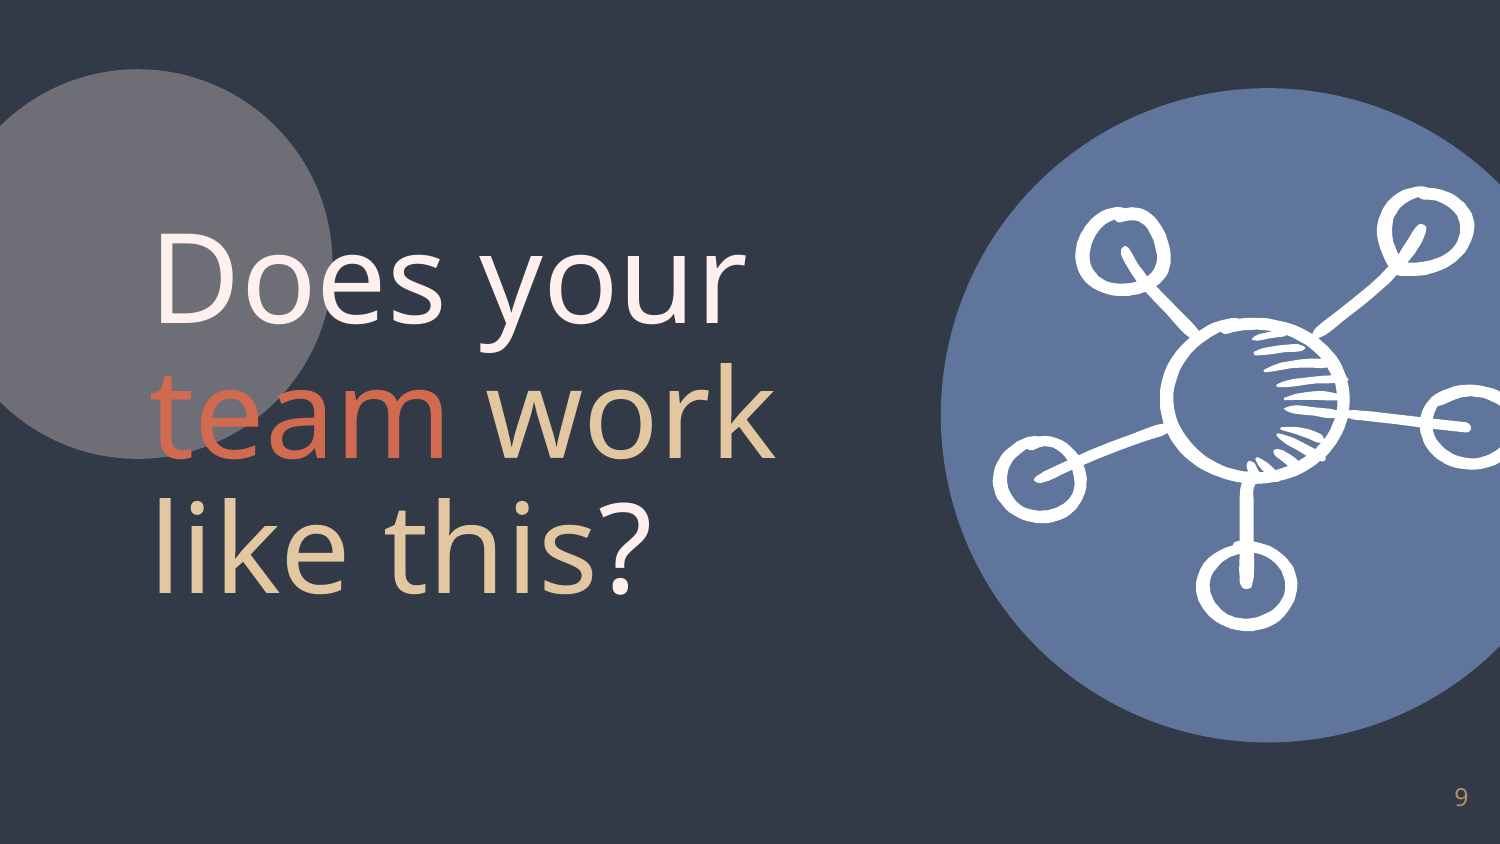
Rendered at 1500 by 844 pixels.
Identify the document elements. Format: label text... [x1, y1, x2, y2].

slide_number 9 [1378, 766, 1469, 832]
text_box [992, 186, 1500, 632]
text_box [940, 88, 1500, 743]
title Does your team work like this? [149, 107, 911, 729]
text_box [0, 69, 254, 459]
